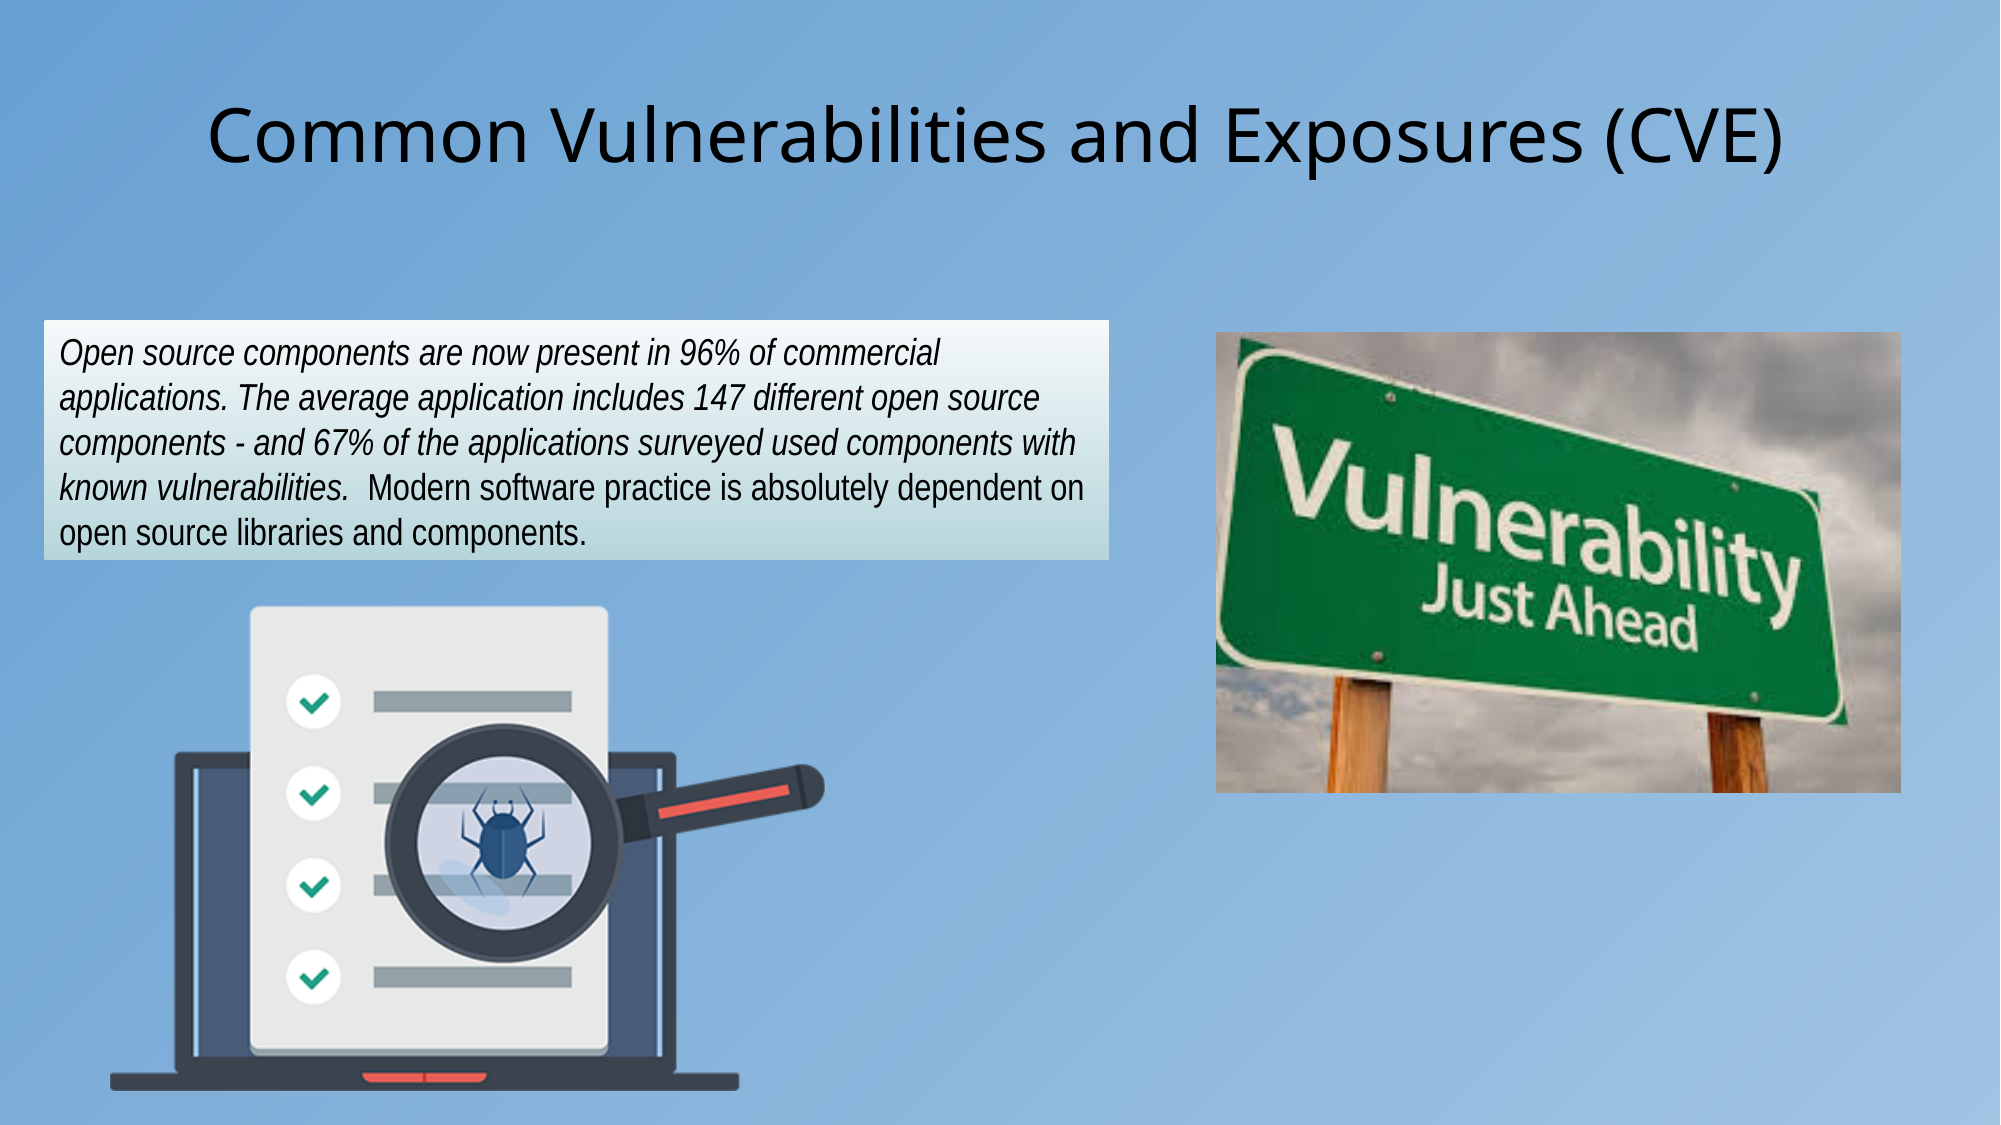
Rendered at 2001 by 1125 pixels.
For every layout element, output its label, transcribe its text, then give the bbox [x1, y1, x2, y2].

text_box Open source components are now present in 96% of commercial applications. The average application includes 147 different open source components - and 67% of the applications surveyed used components with known vulnerabilities. Modern software practice is absolutely dependent on open source libraries and components. [44, 320, 1109, 560]
title Common Vulnerabilities and Exposures (CVE) [191, 29, 1917, 248]
picture [1216, 332, 1901, 793]
picture [85, 536, 852, 1125]
